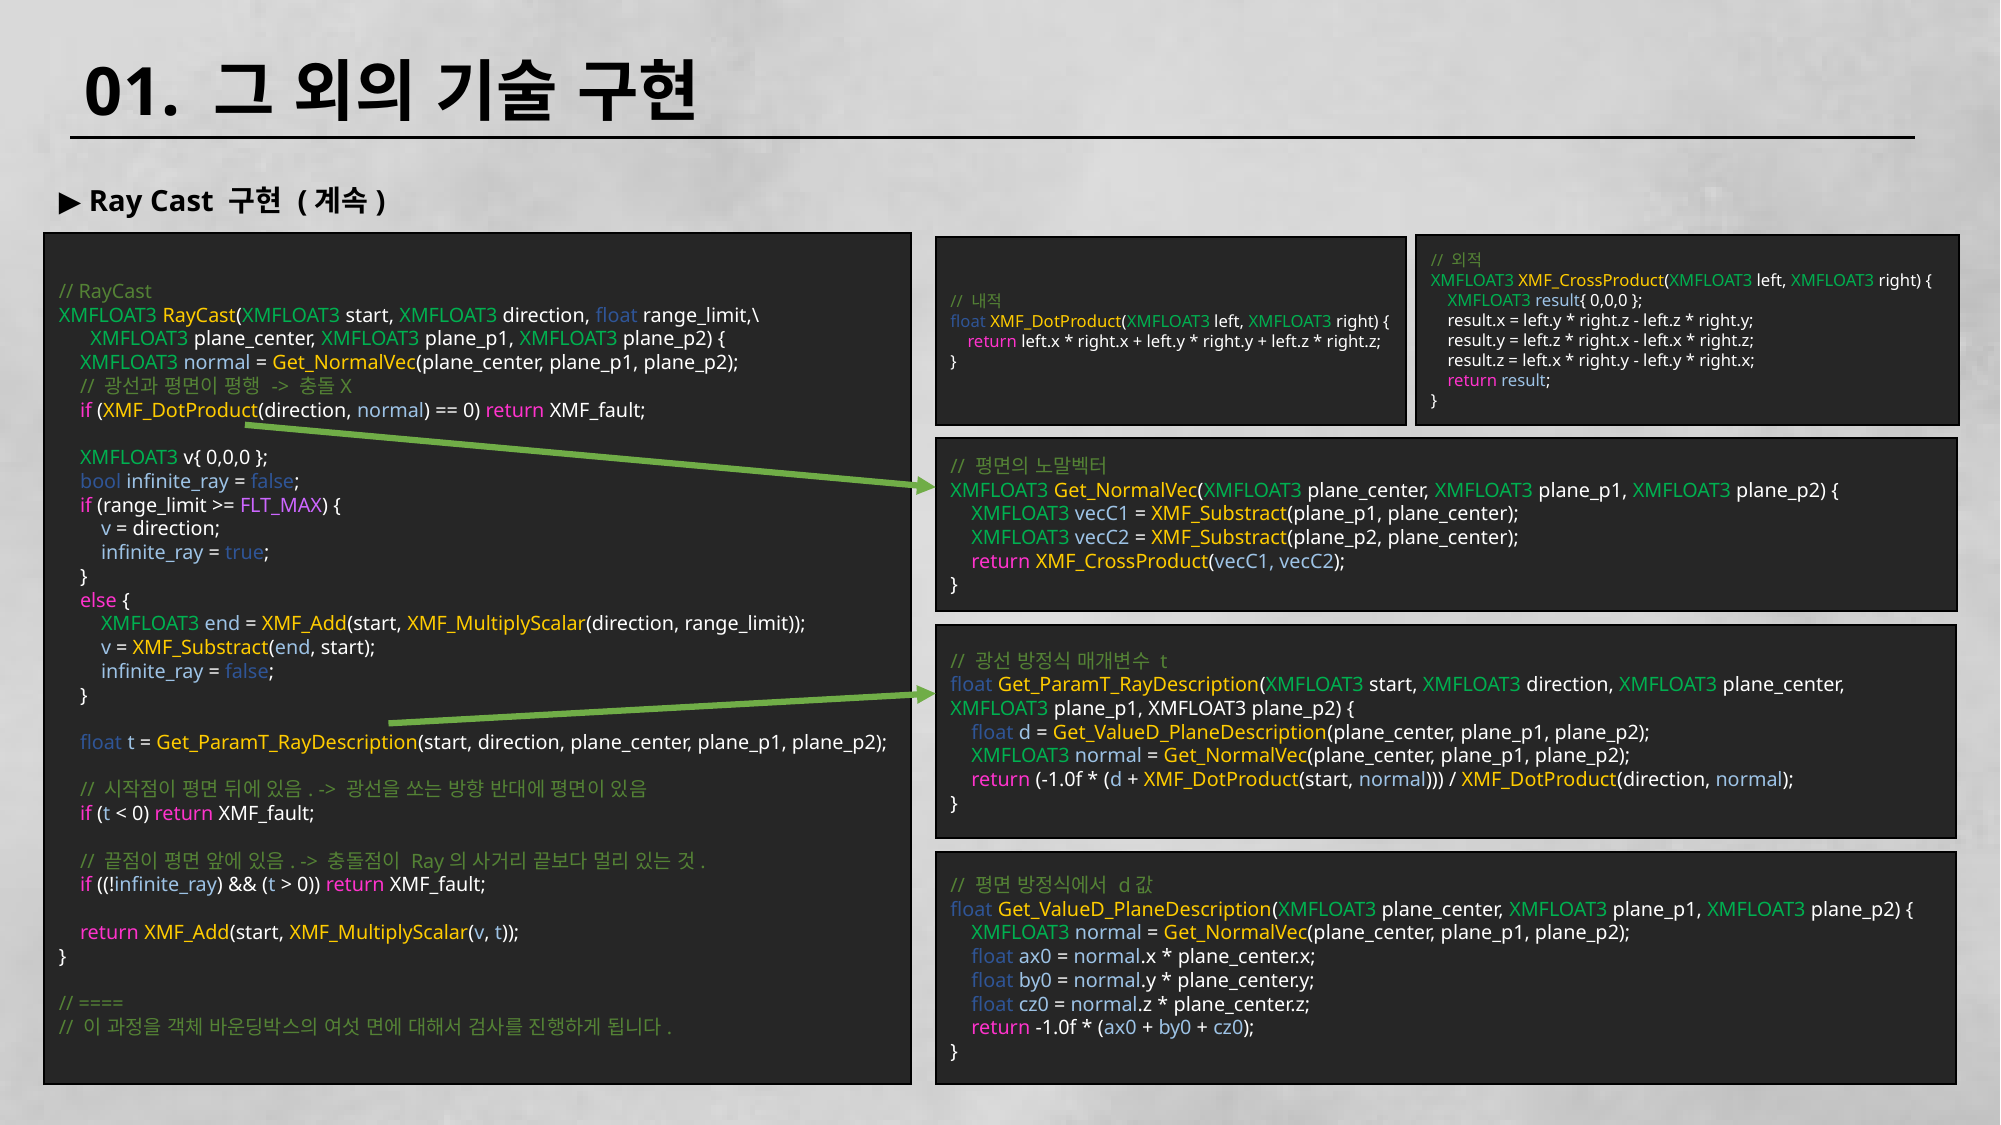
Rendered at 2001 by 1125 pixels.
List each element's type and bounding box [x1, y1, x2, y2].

text_box [244, 424, 936, 488]
text_box [388, 693, 936, 724]
picture [0, 0, 2000, 1125]
